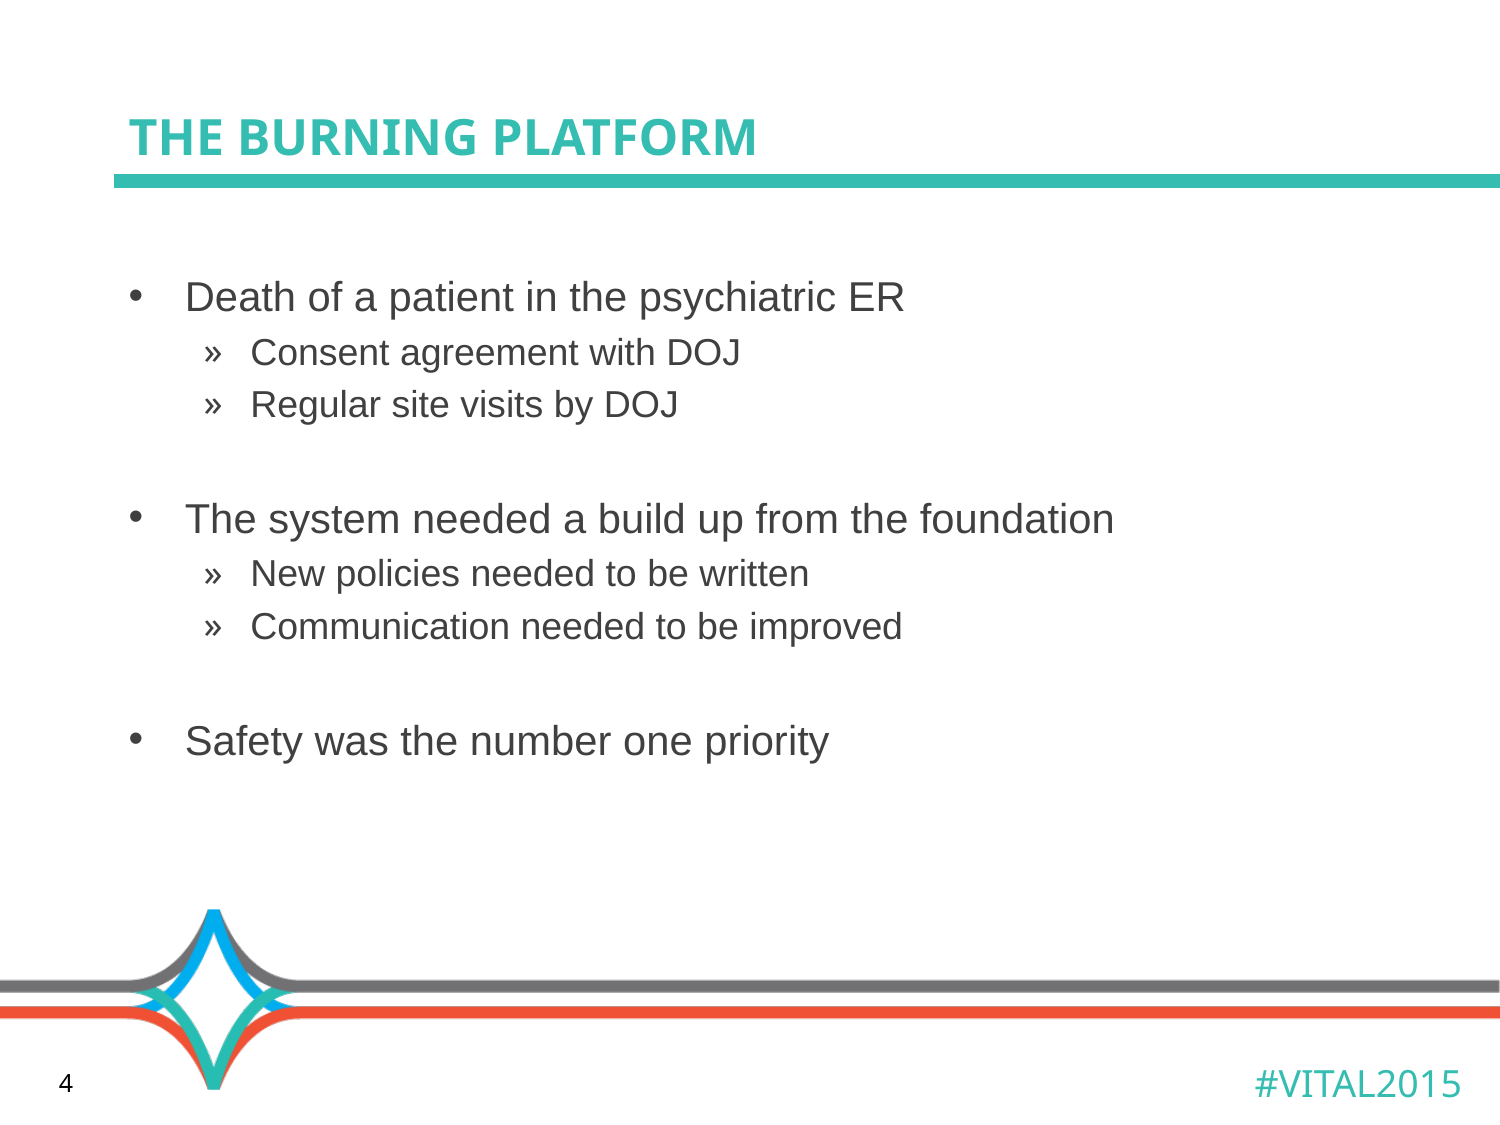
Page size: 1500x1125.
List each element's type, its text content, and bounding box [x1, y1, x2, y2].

title The Burning platform [113, 98, 1426, 181]
picture [0, 875, 1500, 1125]
list Death of a patient in the psychiatric ER Consent agreement with DOJ Regular site visits by DOJ The system needed a build up from the foundation New policies needed to be written Communication needed to be improved Safety was the number one priority [113, 262, 1425, 851]
